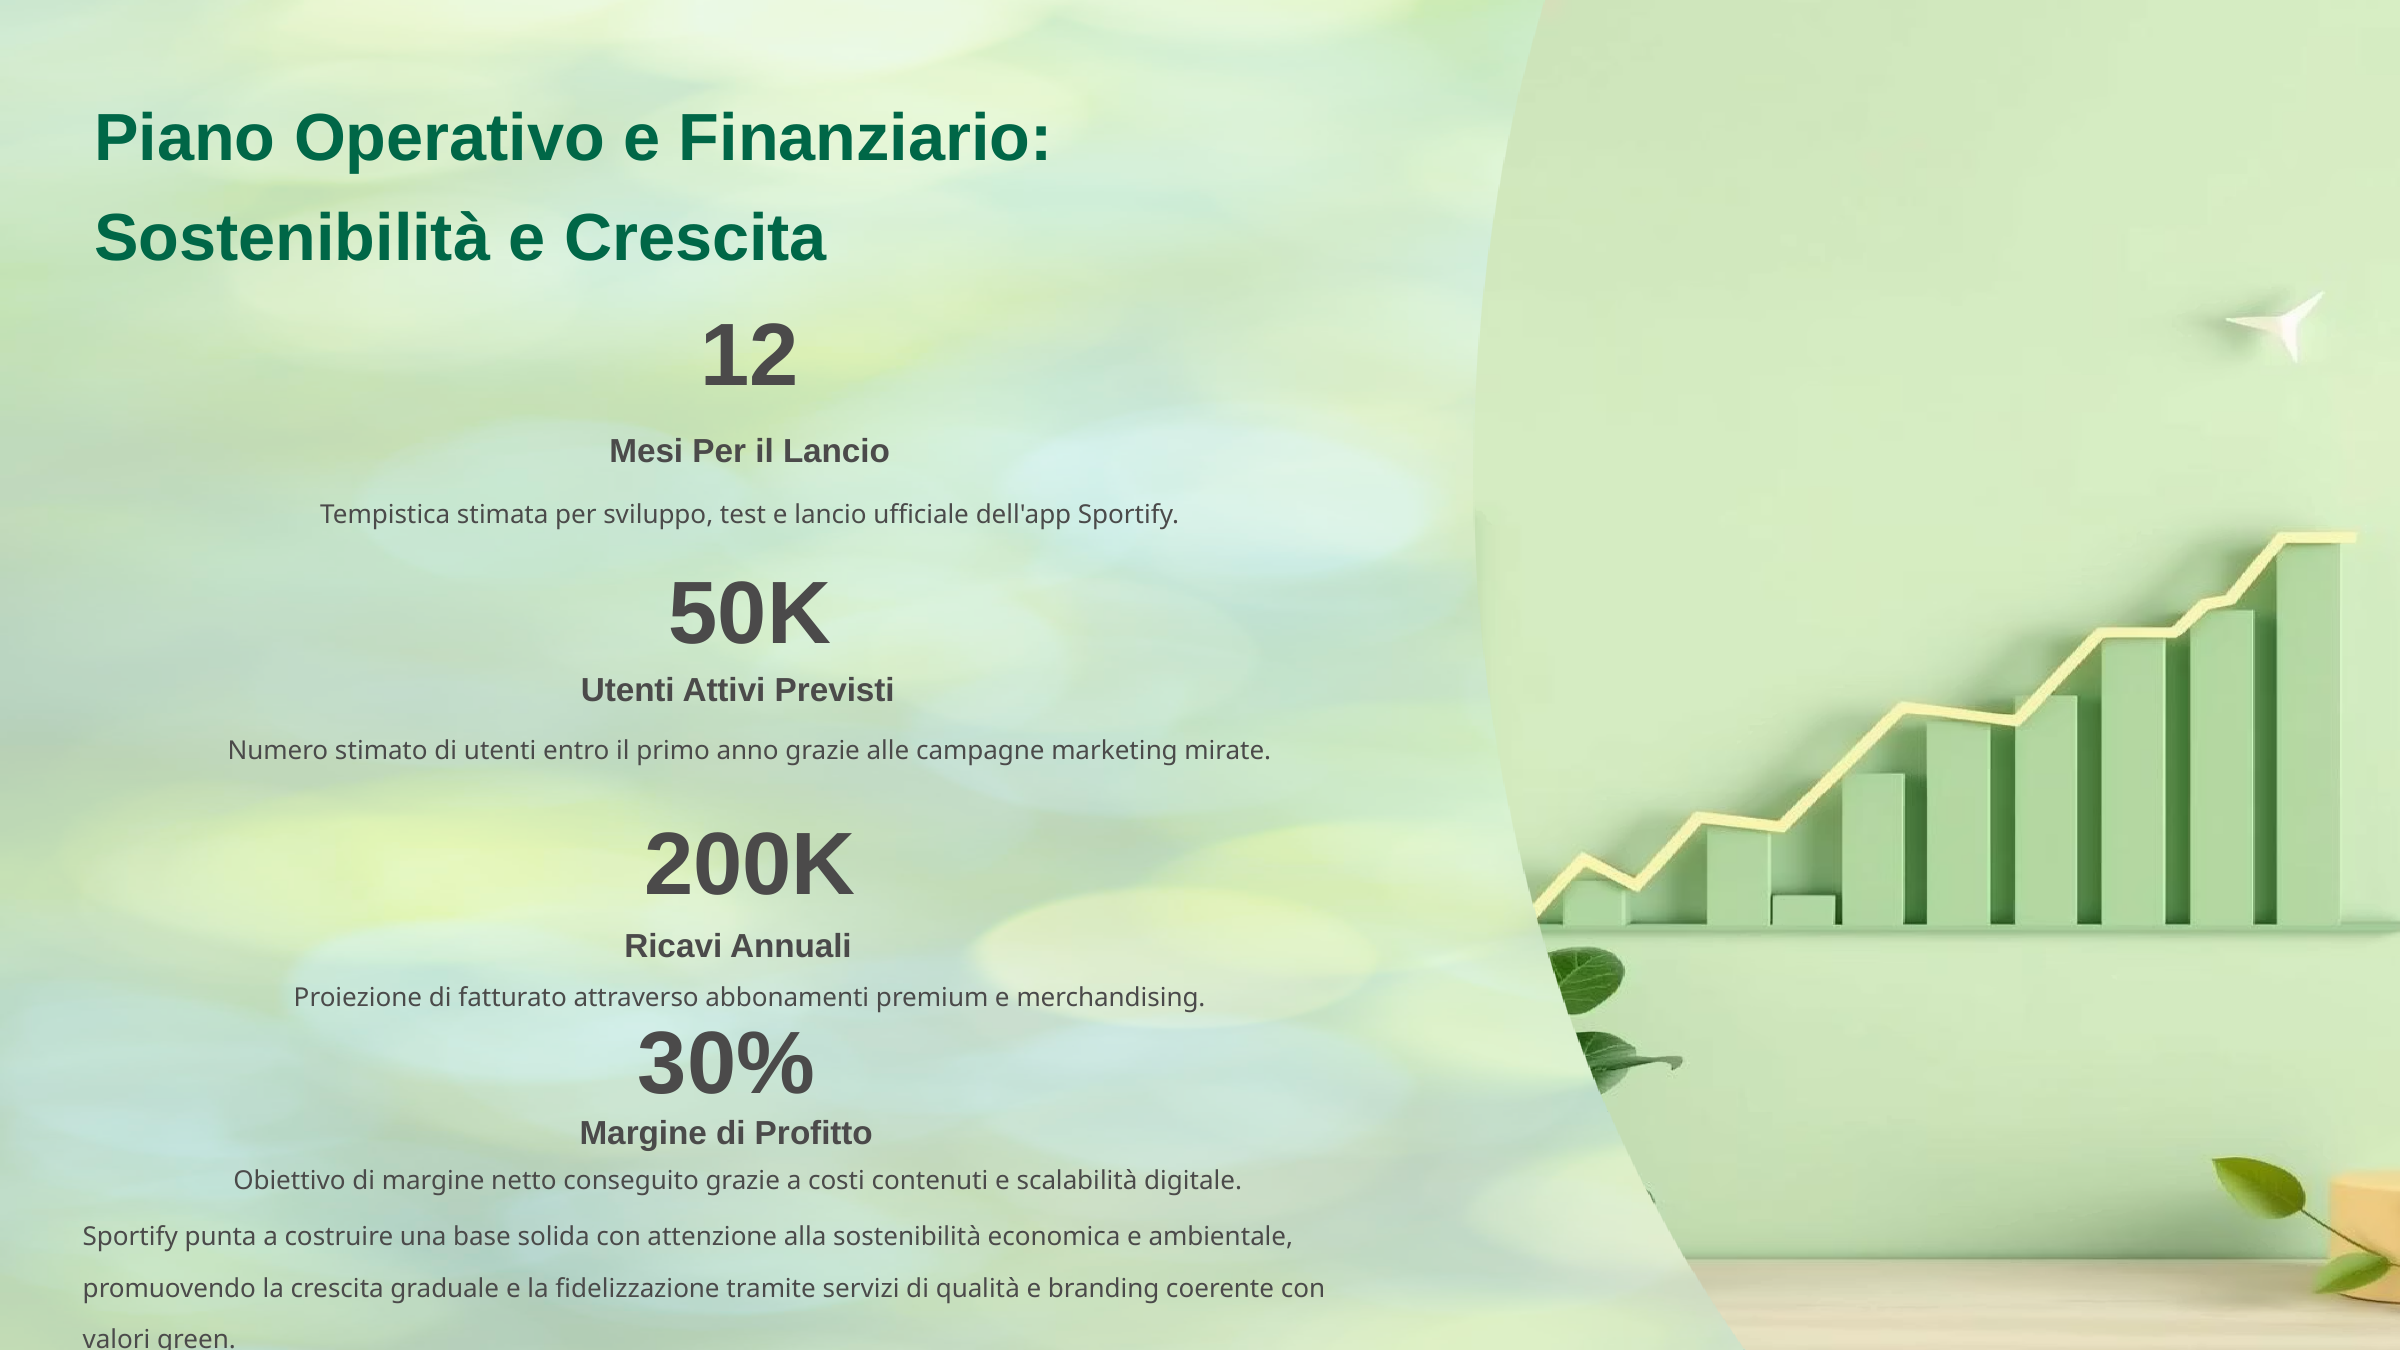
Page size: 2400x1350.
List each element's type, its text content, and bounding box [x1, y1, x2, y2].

text_box Piano Operativo e Finanziario: Sostenibilità e Crescita [94, 74, 1406, 243]
text_box Margine di Profitto [557, 1100, 895, 1143]
text_box Numero stimato di utenti entro il primo anno grazie alle campagne marketing mirate. [94, 713, 1406, 757]
text_box Ricavi Annuali [569, 914, 907, 957]
text_box Mesi Per il Lancio [581, 419, 919, 462]
text_box Tempistica stimata per sviluppo, test e lancio ufficiale dell'app Sportify. [94, 477, 1406, 521]
picture [1454, 0, 2400, 1350]
text_box 12 [94, 296, 1406, 386]
text_box 30% [70, 1005, 1383, 1095]
text_box Obiettivo di margine netto conseguito grazie a costi contenuti e scalabilità digitale. [82, 1143, 1394, 1187]
text_box 200K [94, 805, 1406, 895]
text_box Proiezione di fatturato attraverso abbonamenti premium e merchandising. [94, 960, 1406, 1004]
text_box Utenti Attivi Previsti [564, 657, 913, 700]
text_box Sportify punta a costruire una base solida con attenzione alla sostenibilità economica e ambientale, promuovendo la crescita graduale e la fidelizzazione tramite servizi di qualità e branding coerente con valori green. [82, 1199, 1394, 1330]
text_box 50K [94, 555, 1406, 645]
